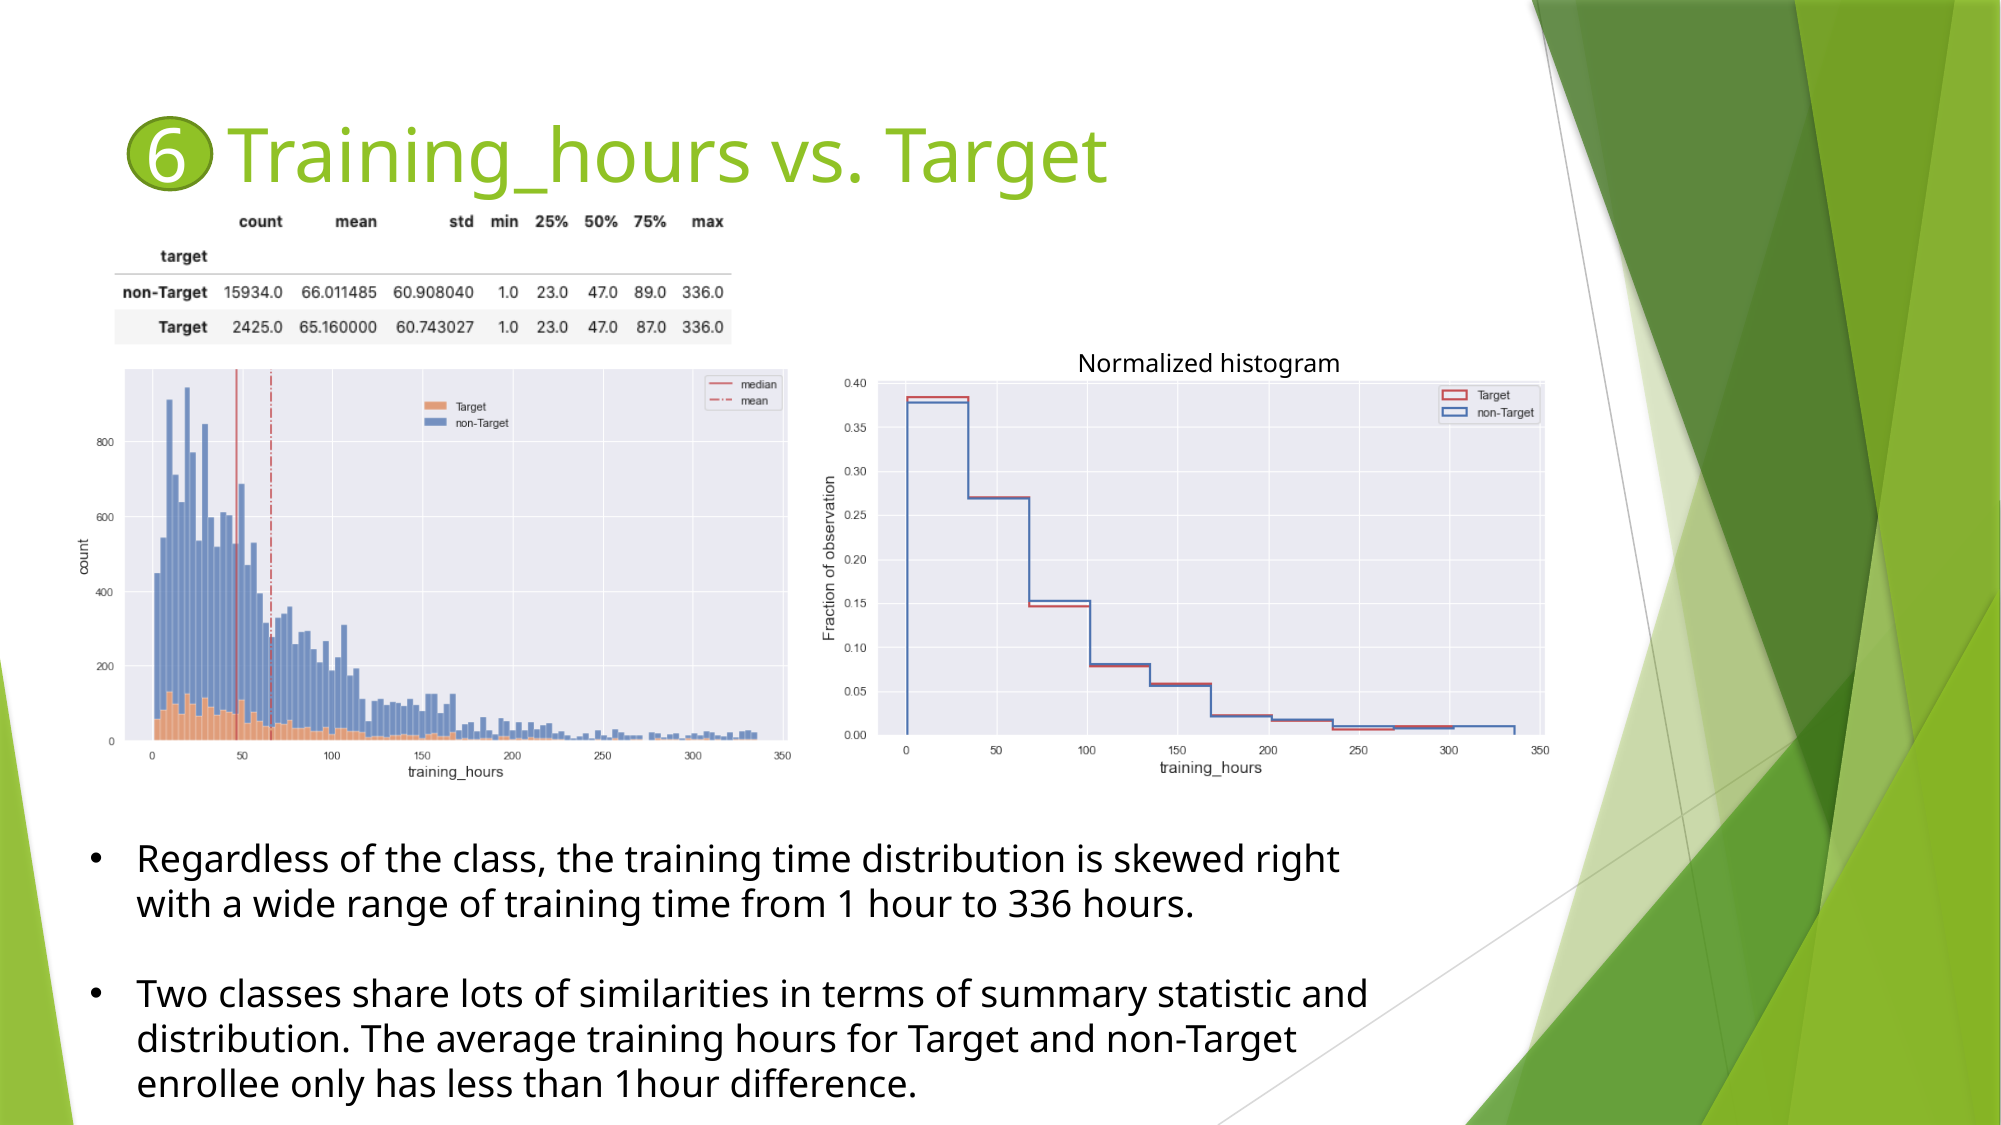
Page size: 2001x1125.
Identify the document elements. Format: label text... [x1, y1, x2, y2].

title 6 Training_hours vs. Target [111, 99, 1522, 317]
picture [110, 213, 739, 347]
text_box Normalized histogram [880, 340, 1539, 370]
picture [70, 362, 799, 787]
picture [815, 370, 1558, 784]
text_box Regardless of the class, the training time distribution is skewed right with a wide range of training time from 1 hour to 336 hours. Two classes share lots of similarities in terms of summary statistic and distribution. The average training hours for Target and non-Target enrollee only has less than 1hour difference. [74, 782, 1426, 1113]
